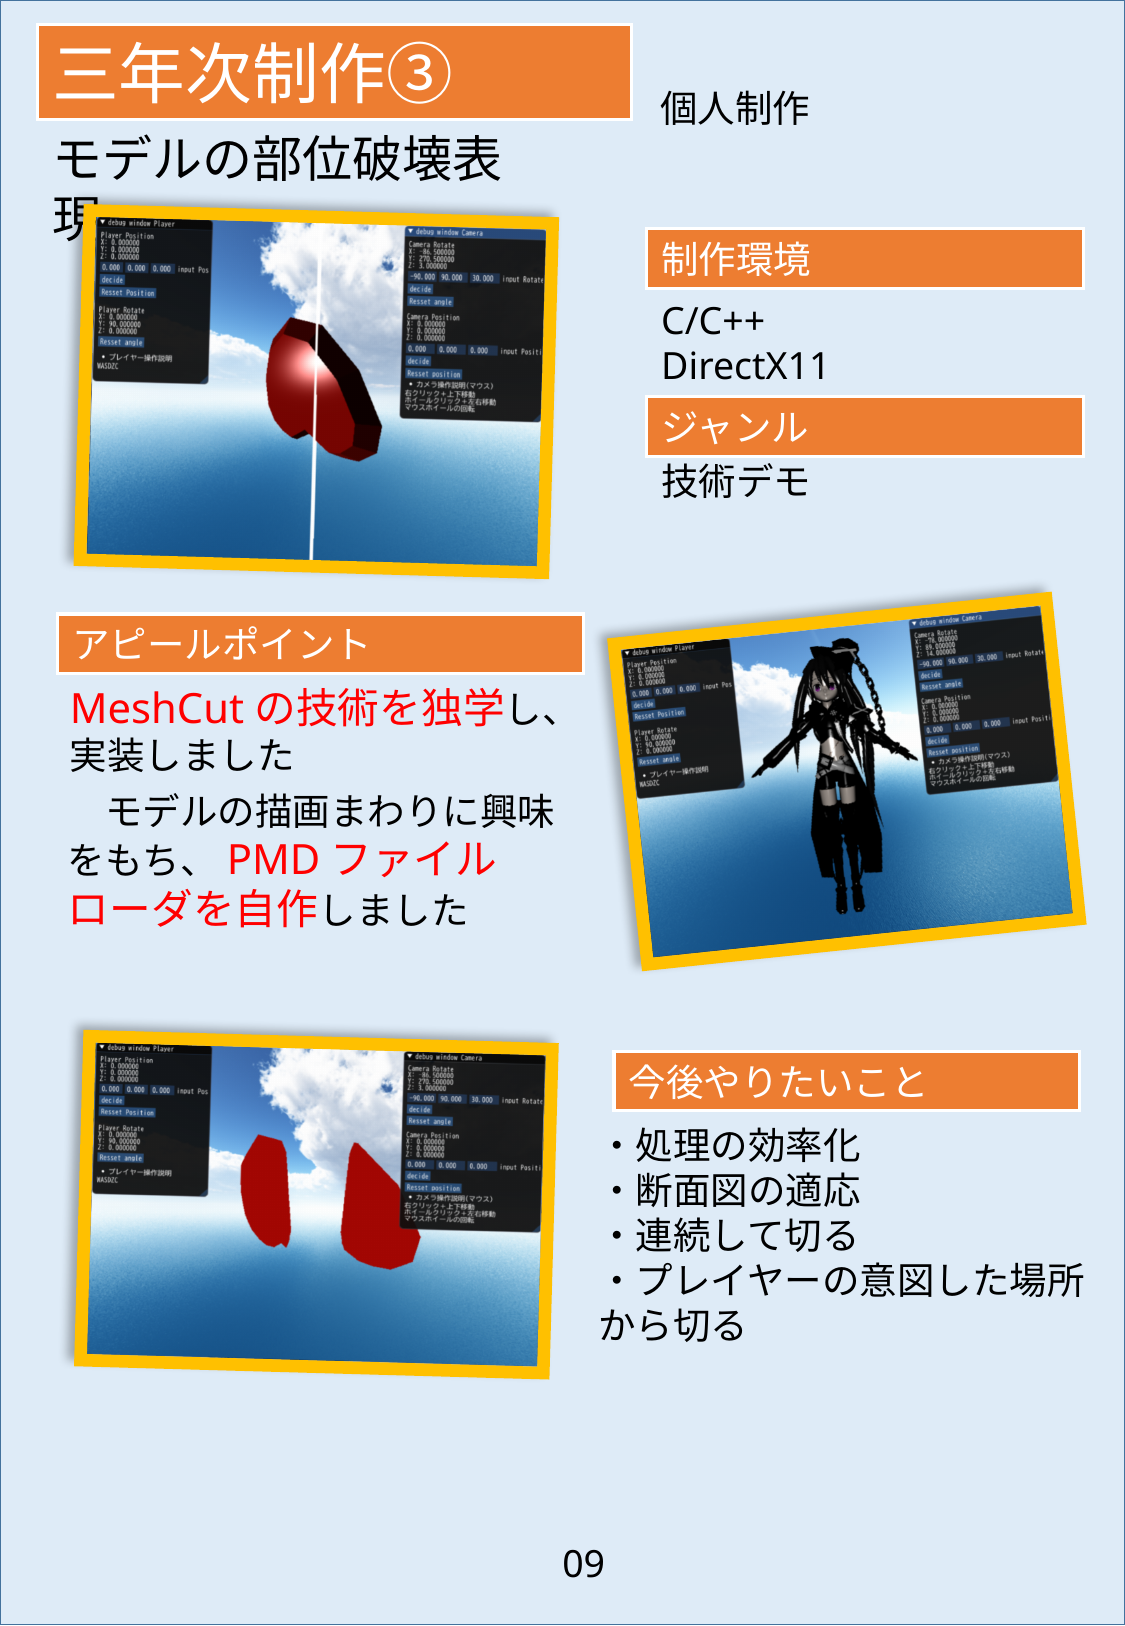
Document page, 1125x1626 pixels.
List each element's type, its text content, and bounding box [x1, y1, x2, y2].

text_box アピールポイント [56, 612, 585, 675]
text_box ・処理の効率化 ・断面図の適応 ・連続して切る ・プレイヤーの意図した場所から切る [583, 1114, 1114, 1355]
text_box MeshCutの技術を独学し、実装しました [55, 674, 582, 785]
text_box モデルの部位破壊表現 [37, 121, 563, 256]
text_box 09 [536, 1532, 632, 1593]
text_box 個人制作 [645, 77, 830, 137]
text_box モデルの描画まわりに興味をもち、PMDファイルローダを自作しました [53, 780, 580, 941]
picture [87, 217, 546, 566]
text_box 三年次制作③ [36, 23, 633, 121]
text_box [0, 0, 1125, 1625]
text_box ジャンル [645, 395, 1085, 458]
text_box 制作環境 [645, 227, 1085, 290]
text_box 今後やりたいこと [612, 1050, 1081, 1112]
text_box 技術デモ [646, 450, 1048, 511]
text_box C/C++ DirectX11 [646, 289, 1080, 394]
picture [621, 606, 1072, 957]
picture [87, 1043, 545, 1366]
